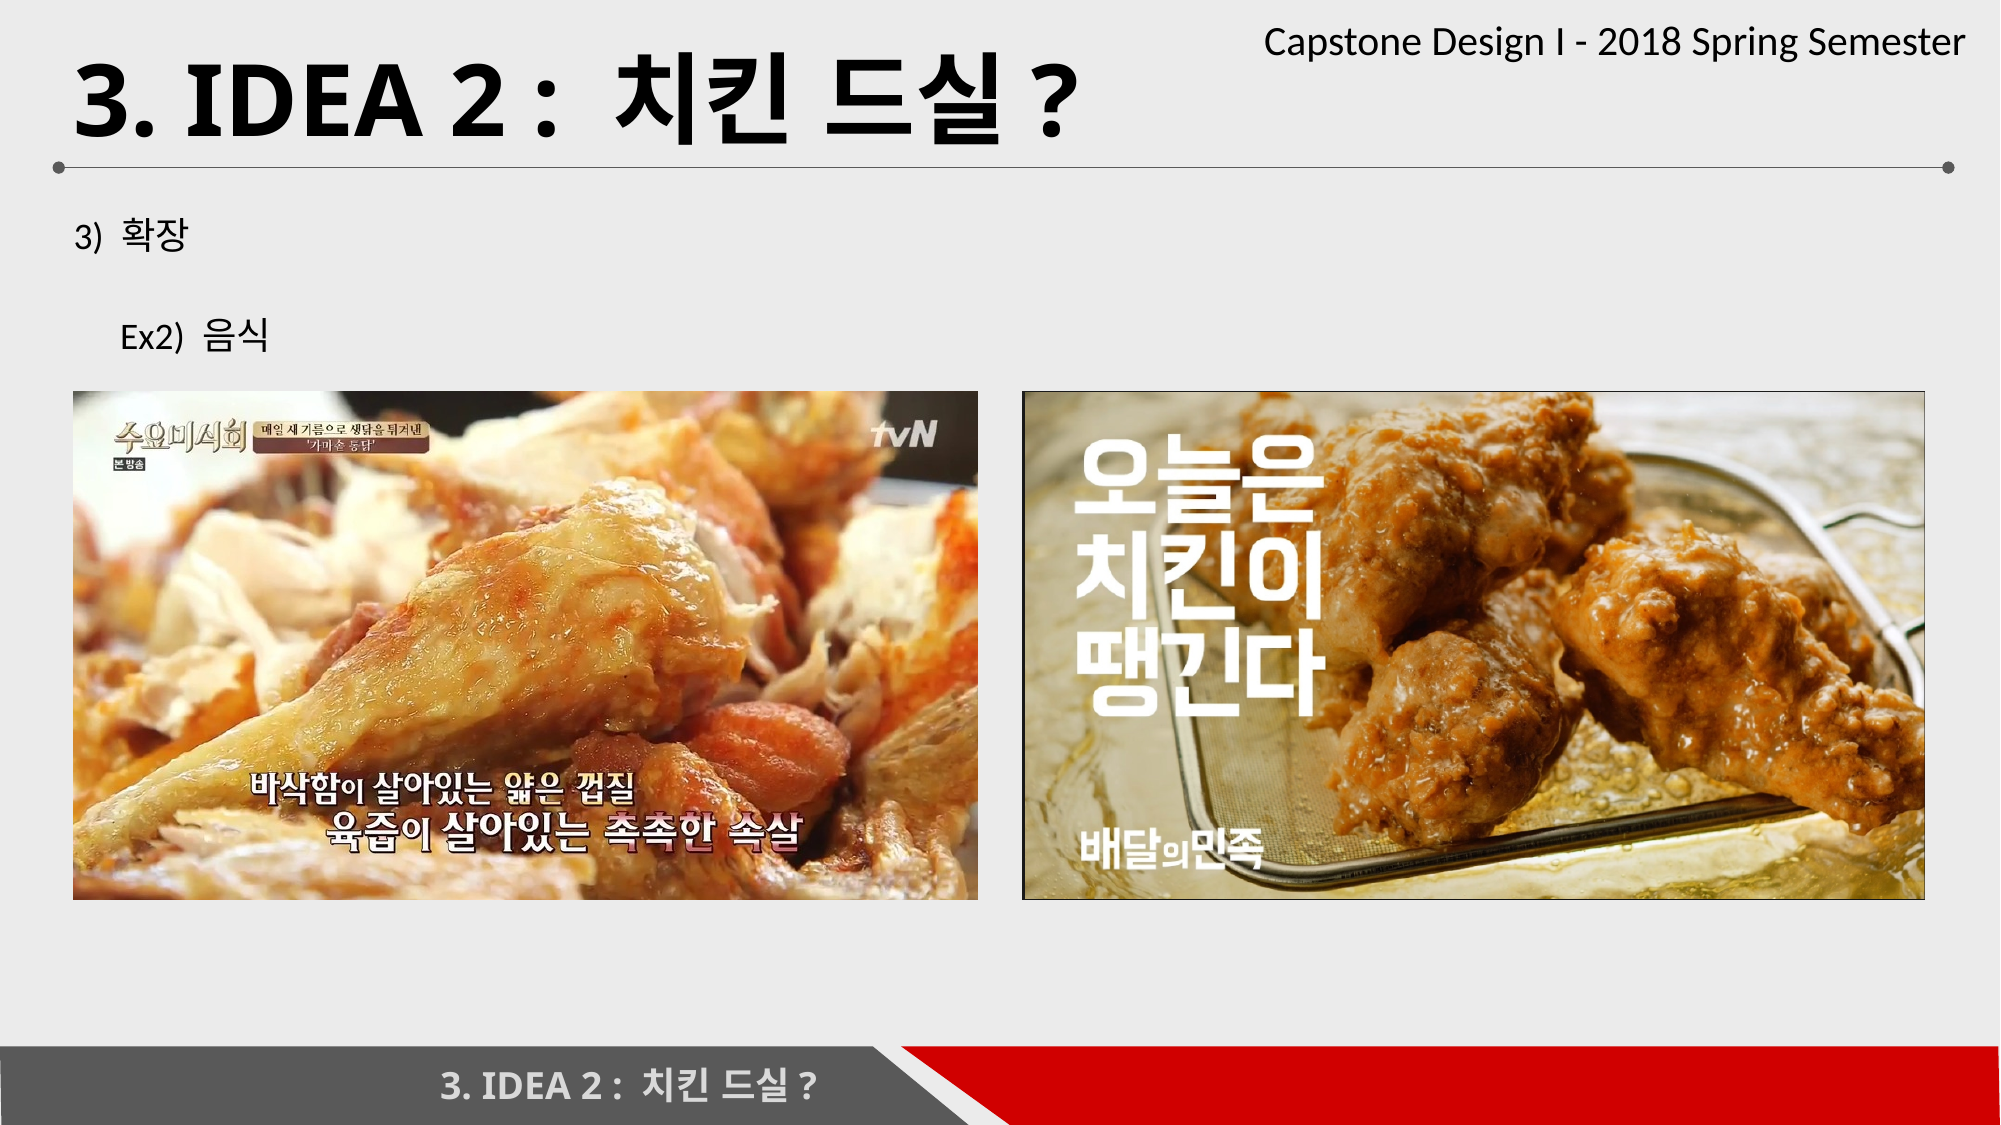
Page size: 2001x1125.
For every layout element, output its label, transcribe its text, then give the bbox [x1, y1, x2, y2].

text_box 3) 확장 [58, 204, 286, 265]
text_box Ex2) 음식 [105, 304, 316, 364]
text_box 3. IDEA 2 : 치킨 드실? [23, 1054, 832, 1115]
picture [73, 391, 978, 900]
picture [1022, 391, 1925, 900]
title 3. IDEA 2 : 치킨 드실? [58, 0, 2000, 166]
